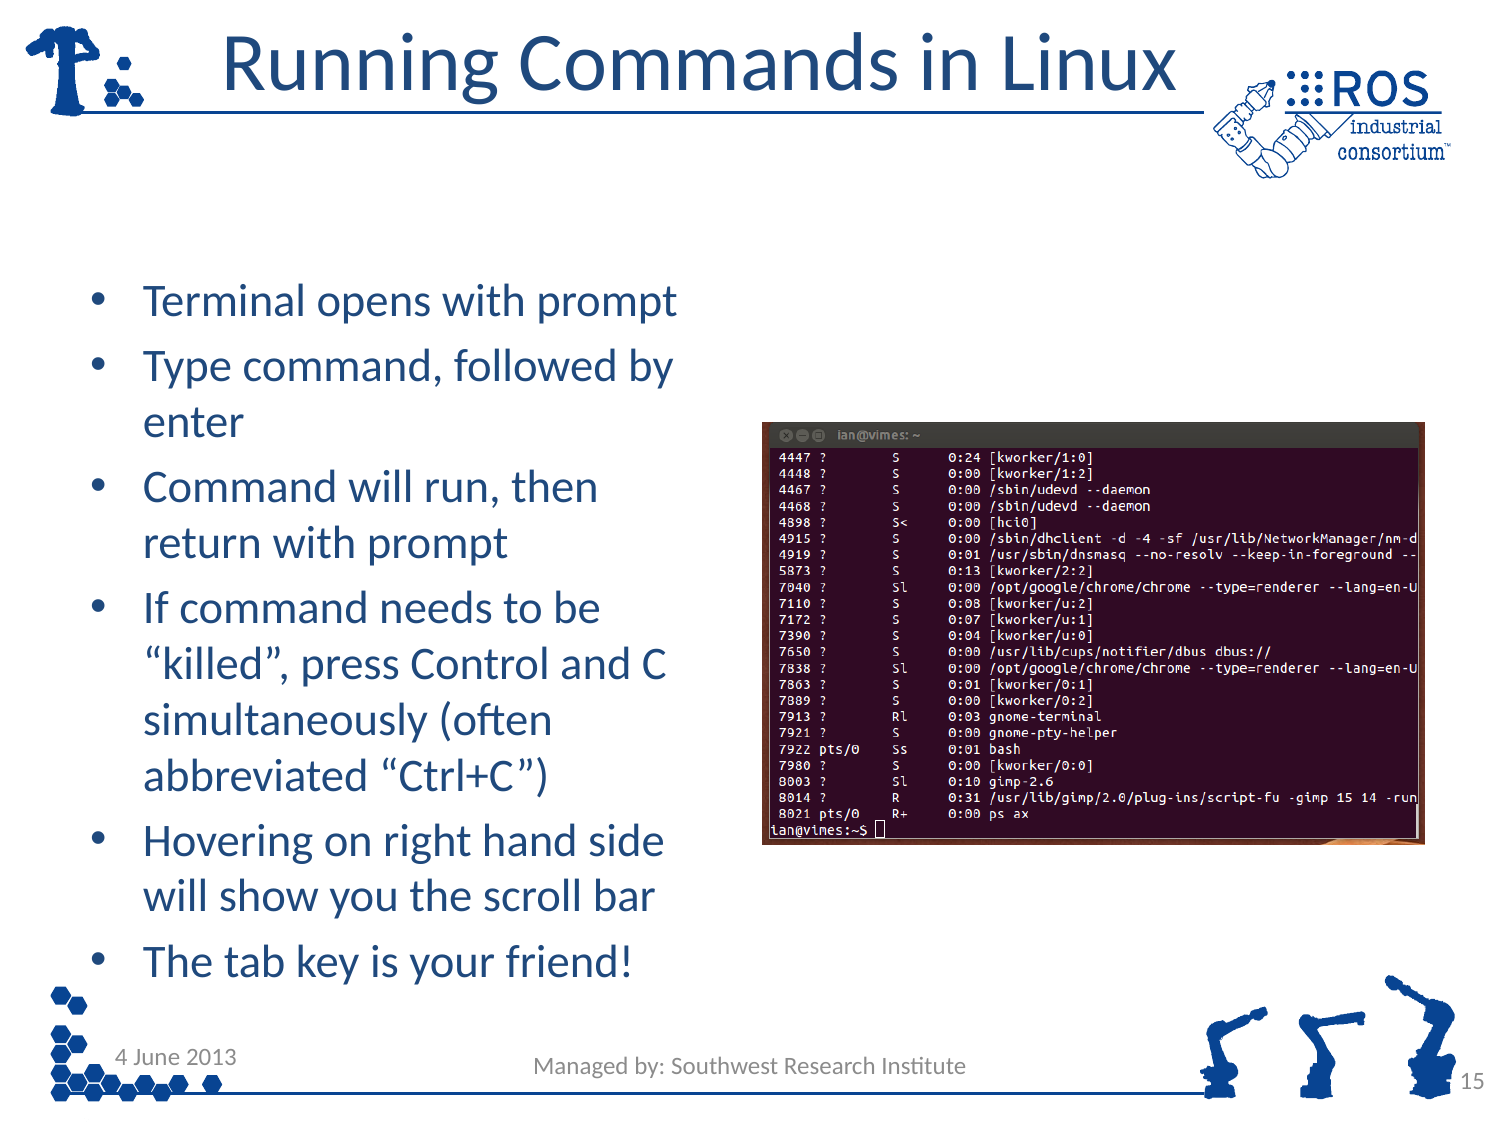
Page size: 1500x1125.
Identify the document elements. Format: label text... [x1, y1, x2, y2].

slide_number 15 [1149, 1050, 1500, 1110]
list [762, 422, 1426, 845]
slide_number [99, 1025, 388, 1085]
footer Managed by: Southwest Research Institute [468, 1042, 1032, 1103]
list Terminal opens with prompt Type command, followed by enter Command will run, then return with prompt If command needs to be “killed”, press Control and C simultaneously (often abbreviated “Ctrl+C”) Hovering on right hand side will show you the scroll bar The tab key is your friend! [75, 262, 738, 1005]
title Running Commands in Linux [150, 0, 1250, 113]
